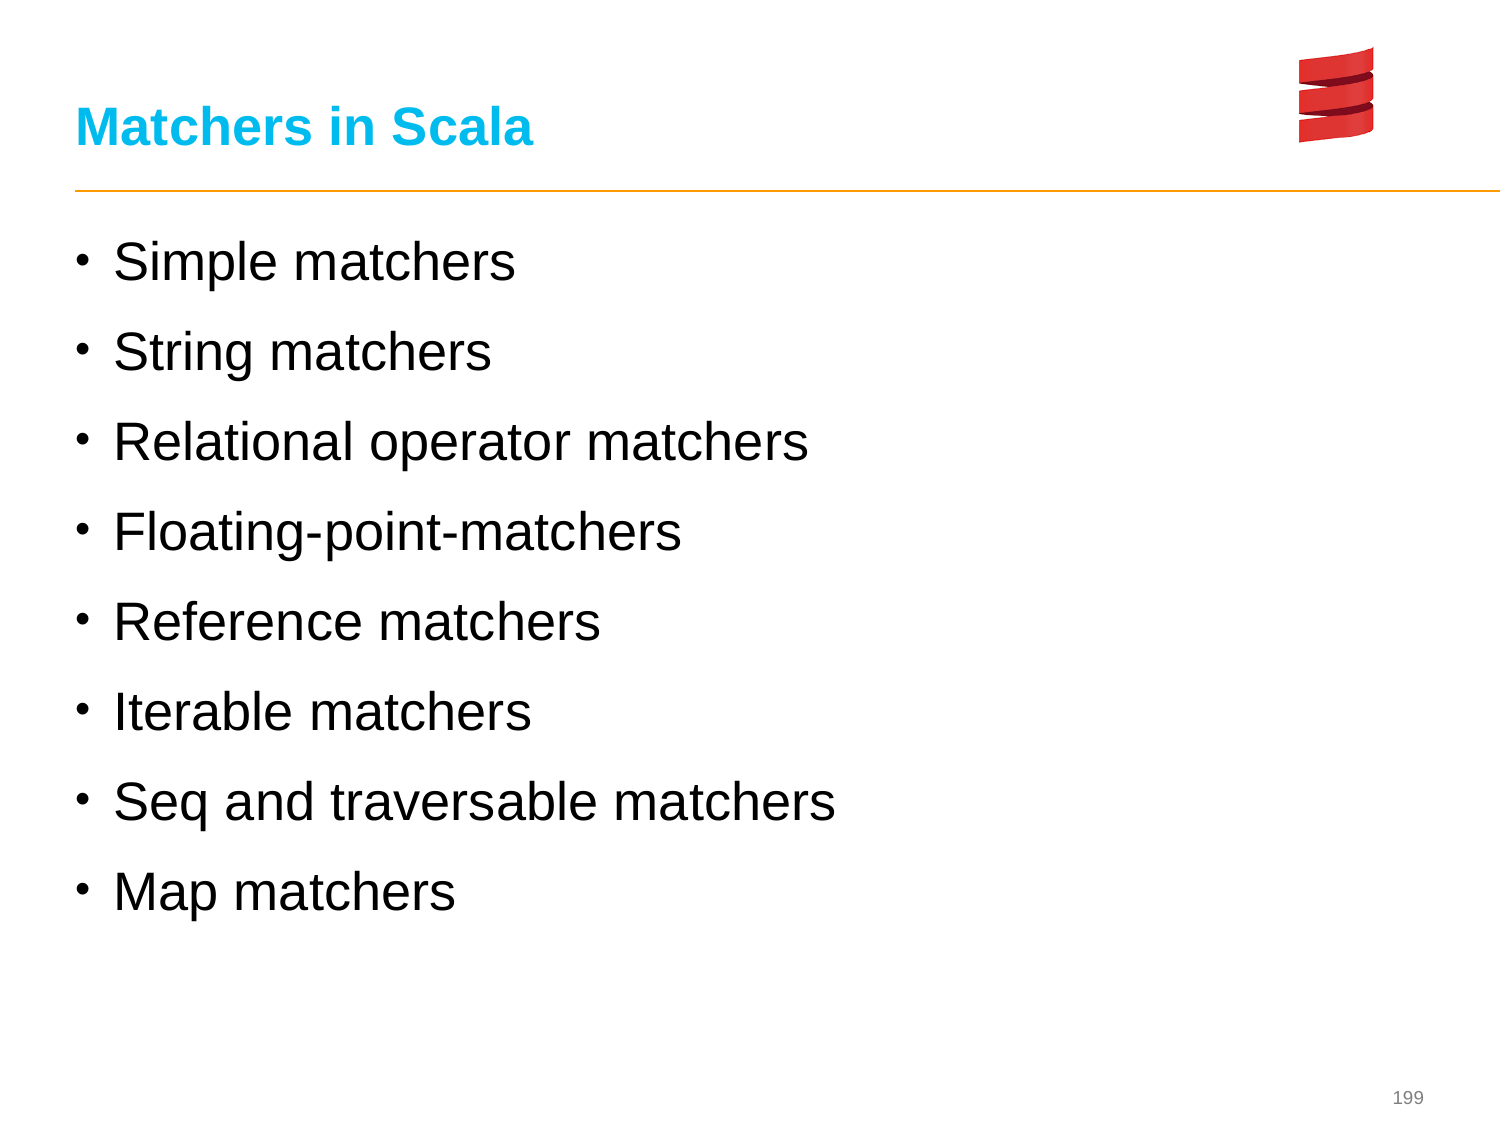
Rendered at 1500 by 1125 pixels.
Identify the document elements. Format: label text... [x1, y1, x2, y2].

title Matchers in Scala [75, 27, 1422, 157]
list Simple matchers String matchers Relational operator matchers Floating-point-matchers Reference matchers Iterable matchers Seq and traversable matchers Map matchers [75, 226, 1425, 1018]
